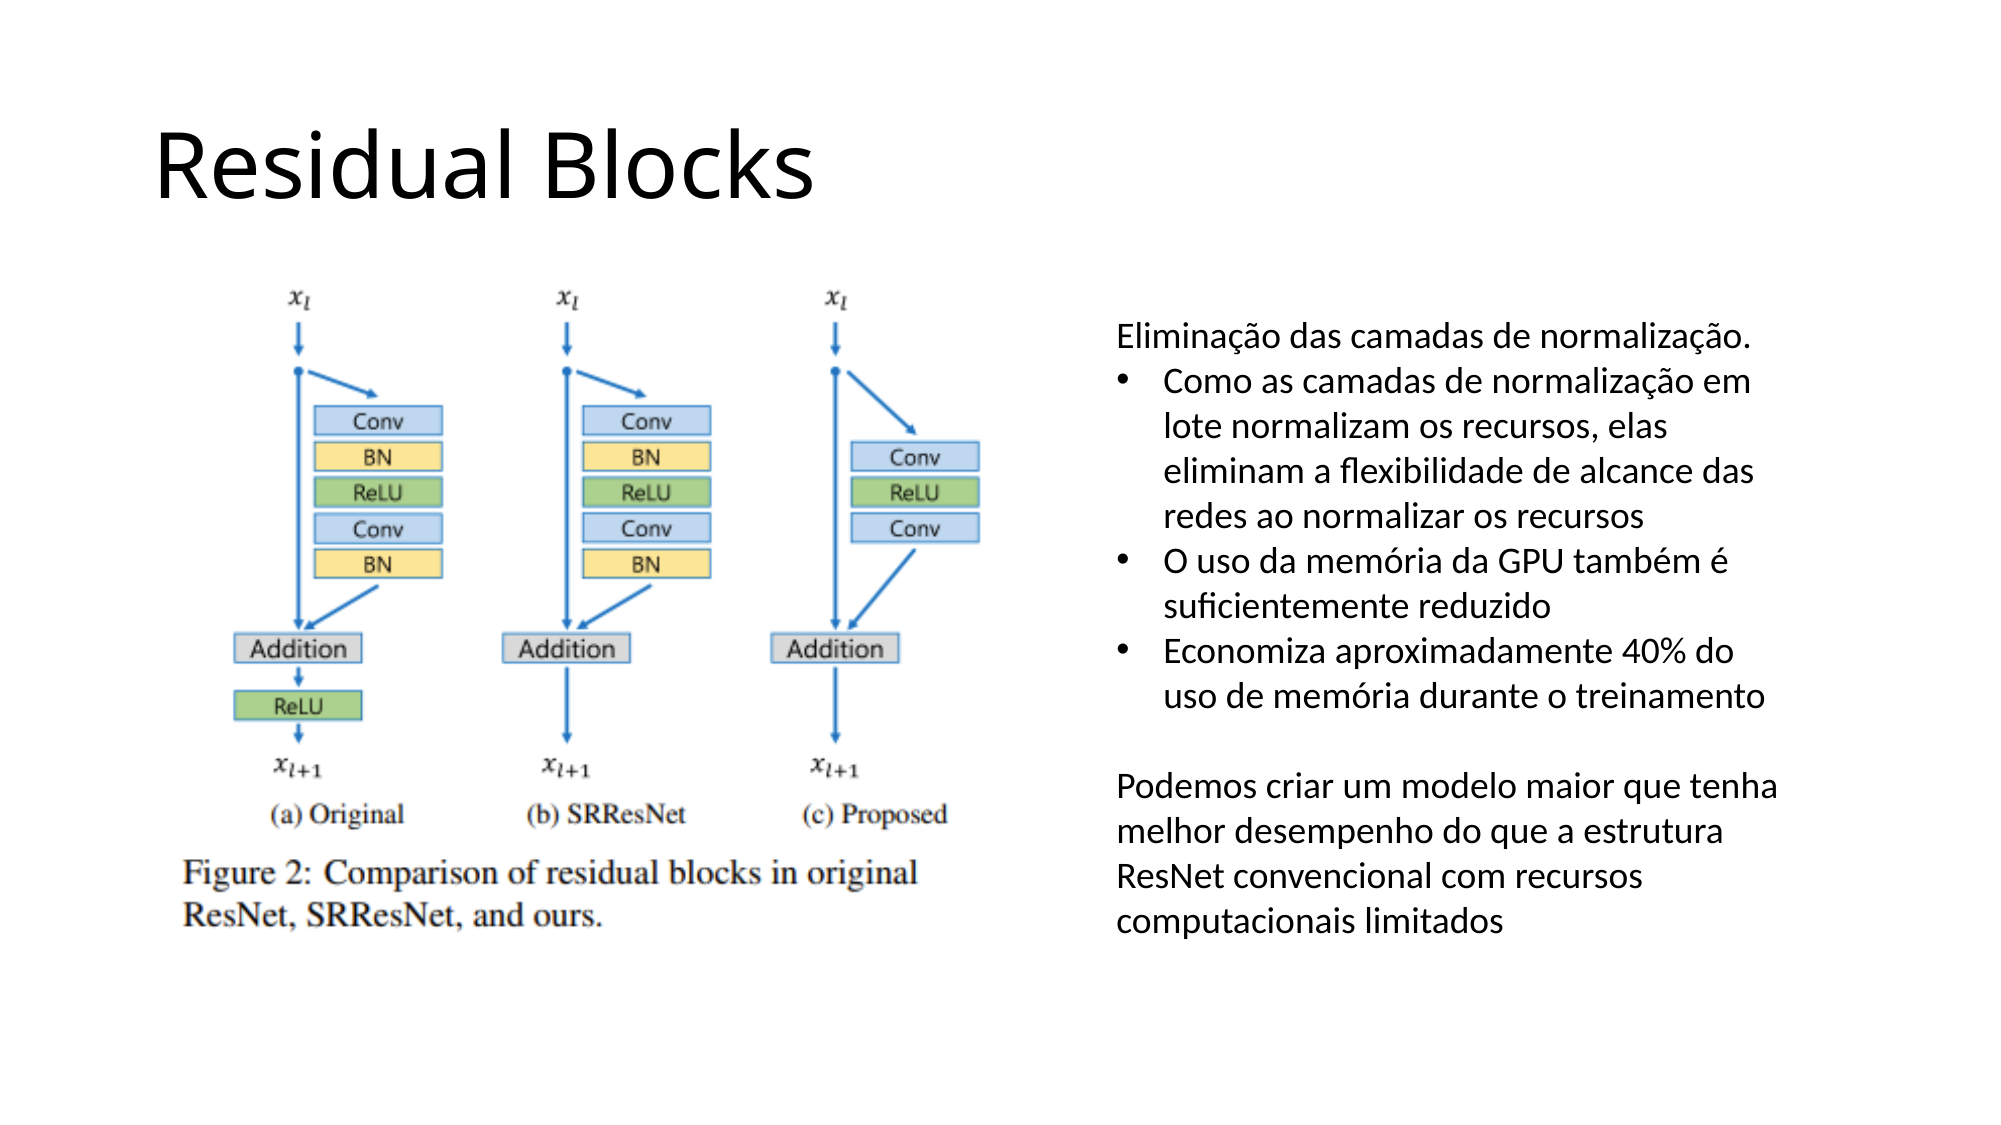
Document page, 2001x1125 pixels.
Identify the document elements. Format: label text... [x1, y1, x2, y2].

text_box Eliminação das camadas de normalização. Como as camadas de normalização em lote normalizam os recursos, elas eliminam a flexibilidade de alcance das redes ao normalizar os recursos O uso da memória da GPU também é suficientemente reduzido Economiza aproximadamente 40% do uso de memória durante o treinamento Podemos criar um modelo maior que tenha melhor desempenho do que a estrutura ResNet convencional com recursos computacionais limitados [1101, 303, 1801, 949]
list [137, 240, 1035, 955]
title Residual Blocks [137, 59, 1863, 278]
